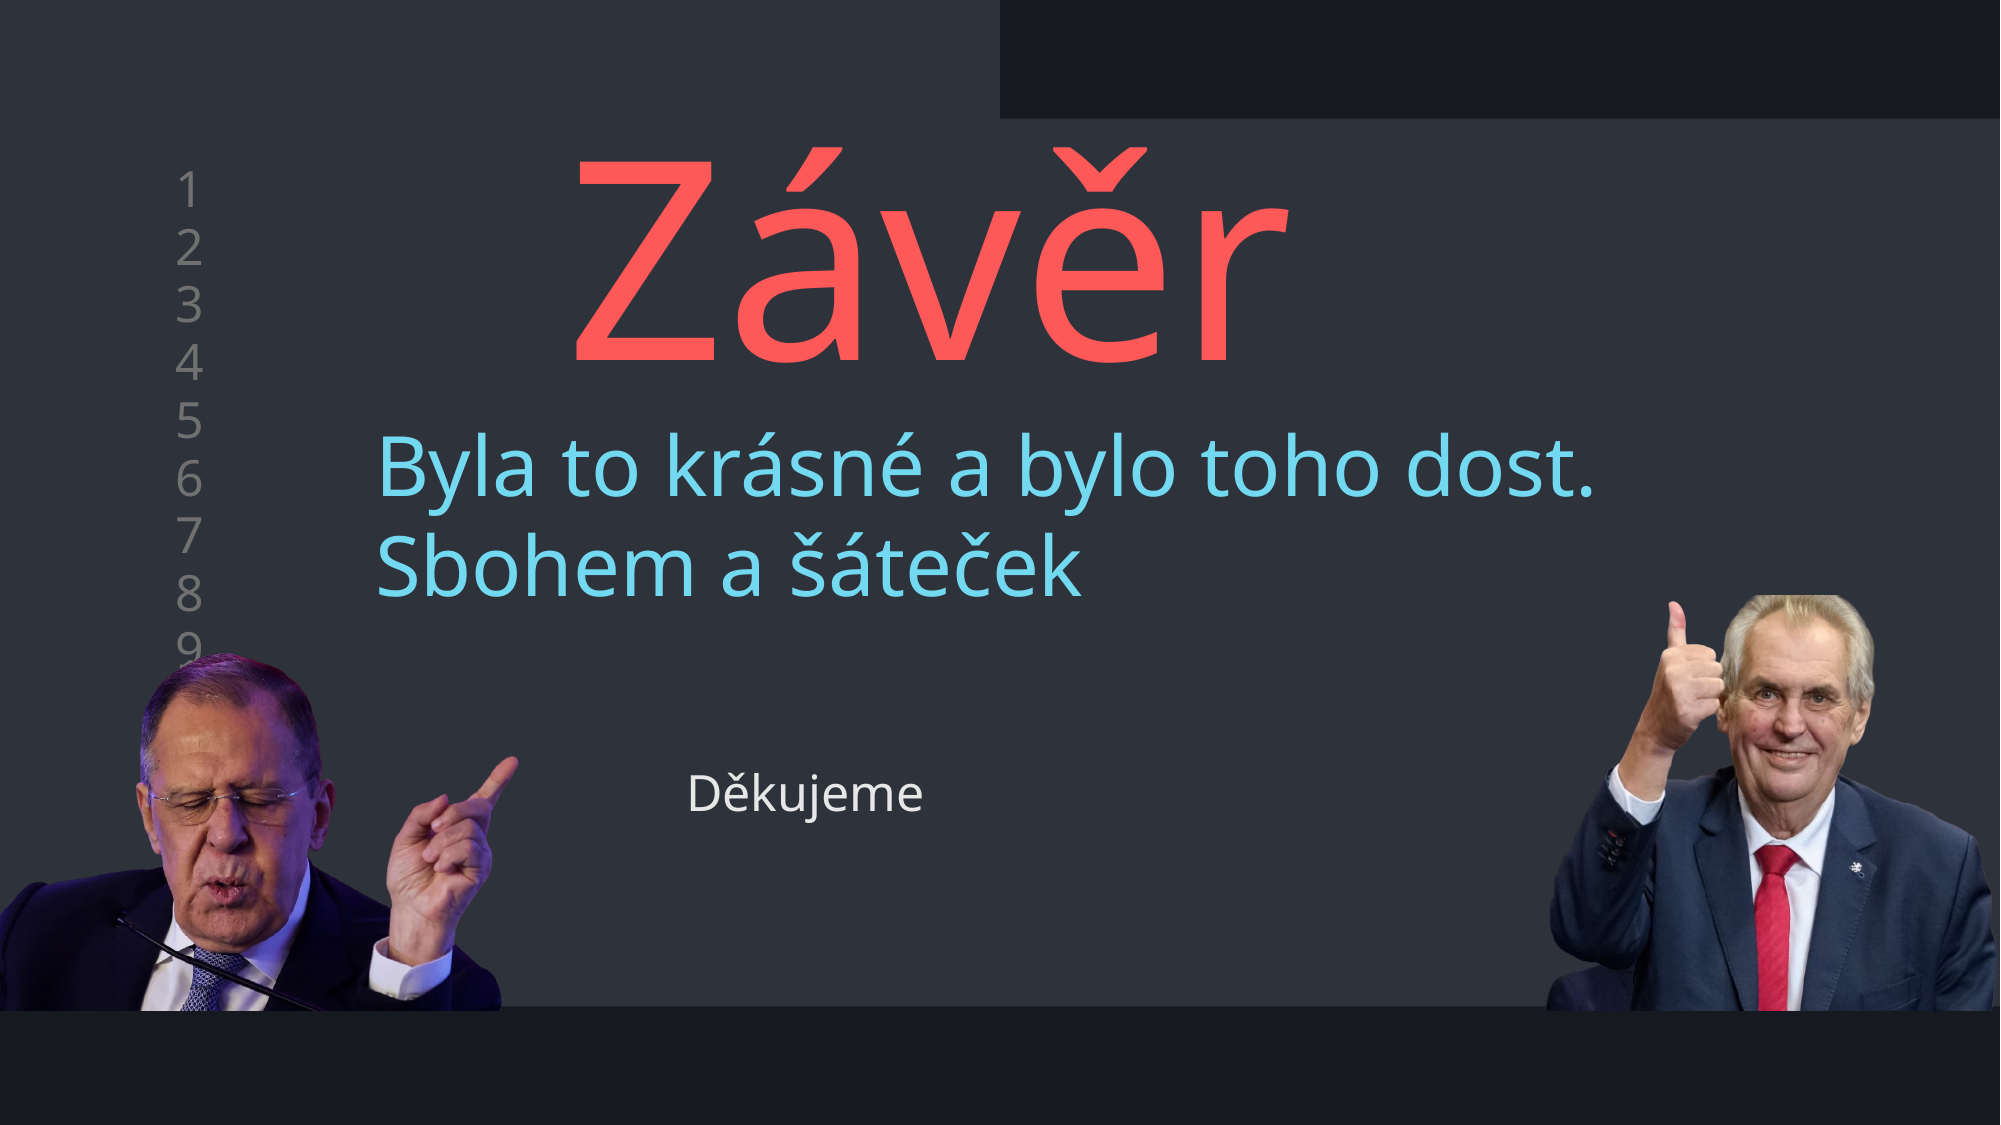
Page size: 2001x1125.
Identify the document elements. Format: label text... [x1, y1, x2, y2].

title Byla to krásné a bylo toho dost. Sbohem a šáteček [360, 403, 1747, 622]
subtitle Děkujeme [648, 705, 1515, 878]
picture [1542, 594, 2000, 1011]
title Závěr [449, 128, 1411, 370]
picture [0, 626, 575, 1011]
